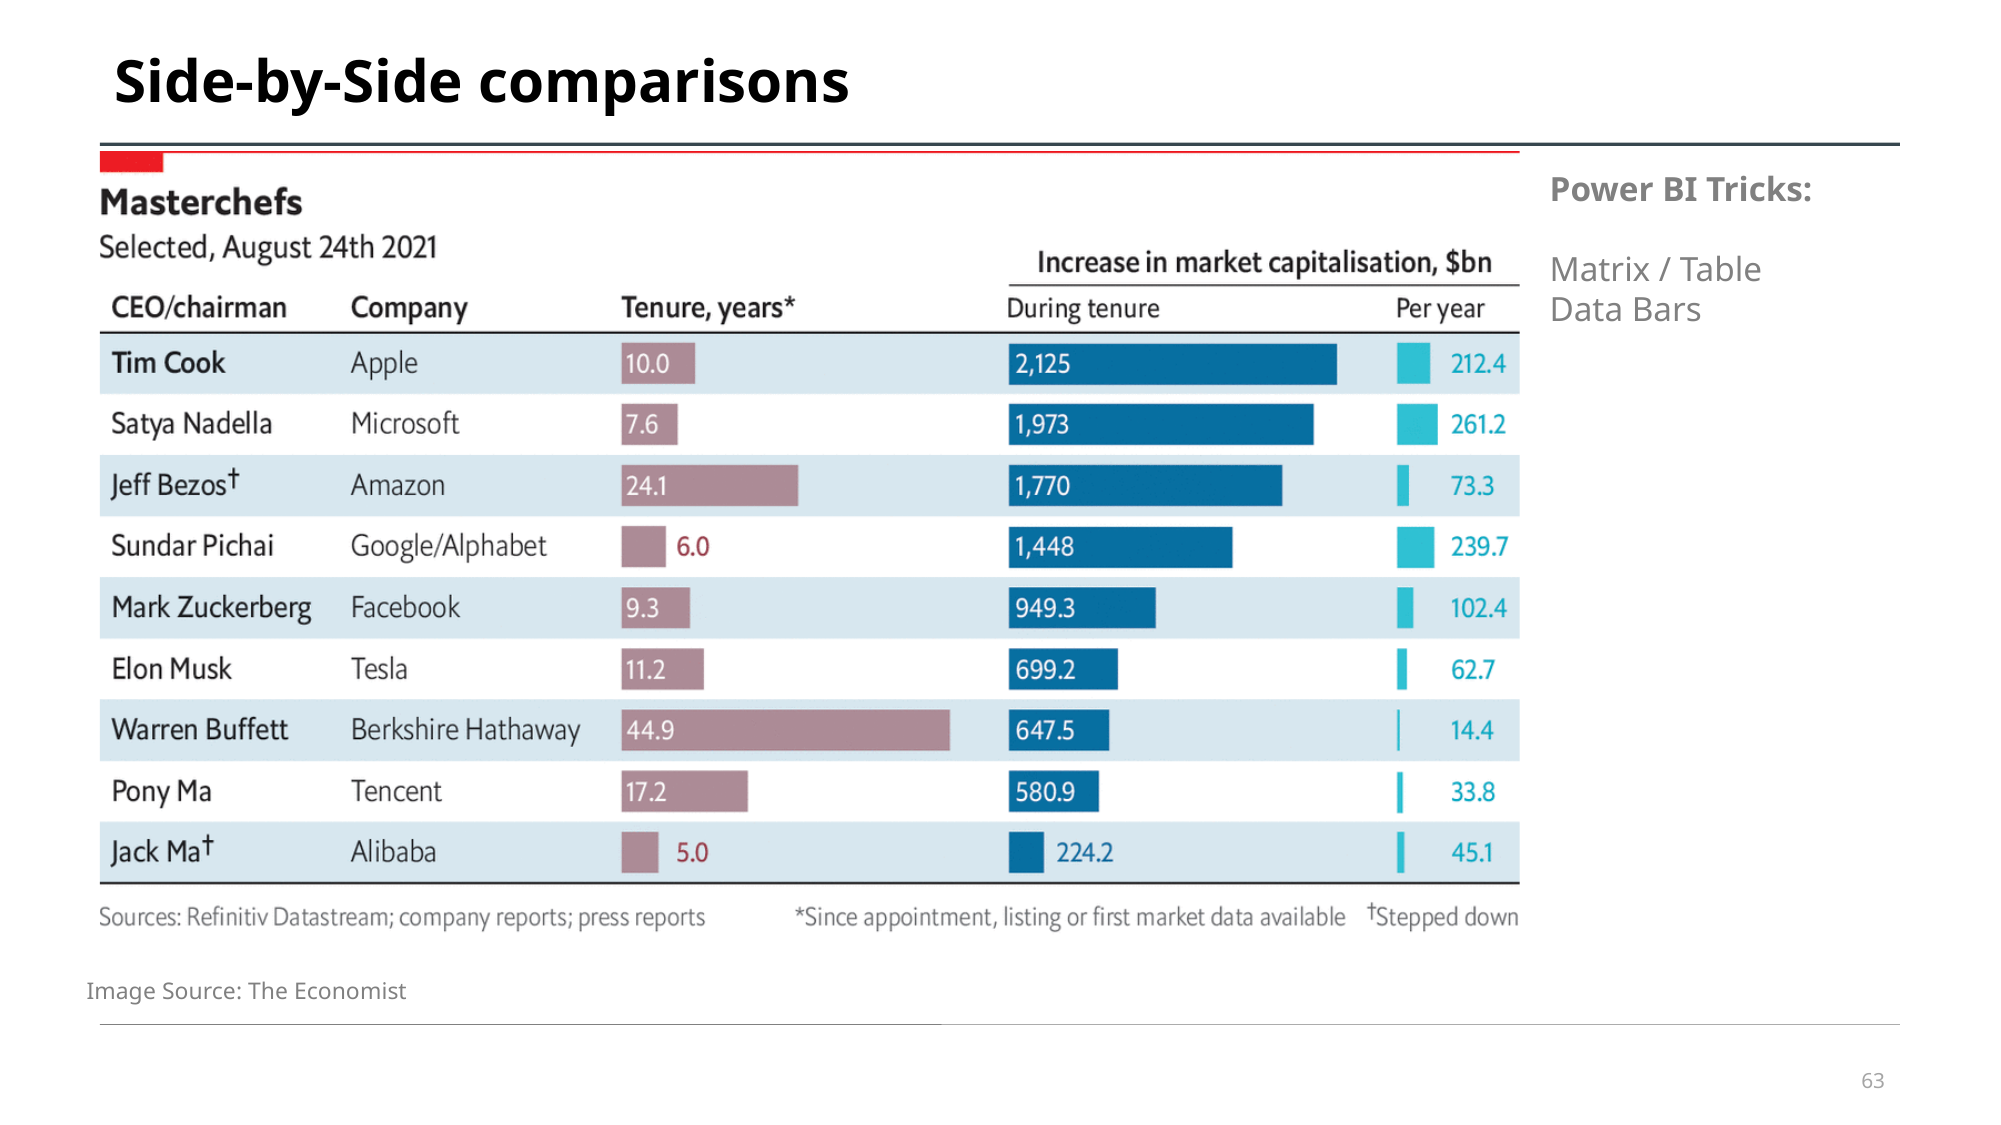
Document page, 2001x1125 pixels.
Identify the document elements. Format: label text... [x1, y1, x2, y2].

picture [99, 151, 1520, 947]
text_box Power BI Tricks: Matrix / Table Data Bars [1534, 160, 1828, 336]
title Side-by-Side comparisons [99, 33, 1900, 135]
text_box Image Source: The Economist [71, 969, 422, 1012]
slide_number 63 [1450, 1061, 1900, 1103]
